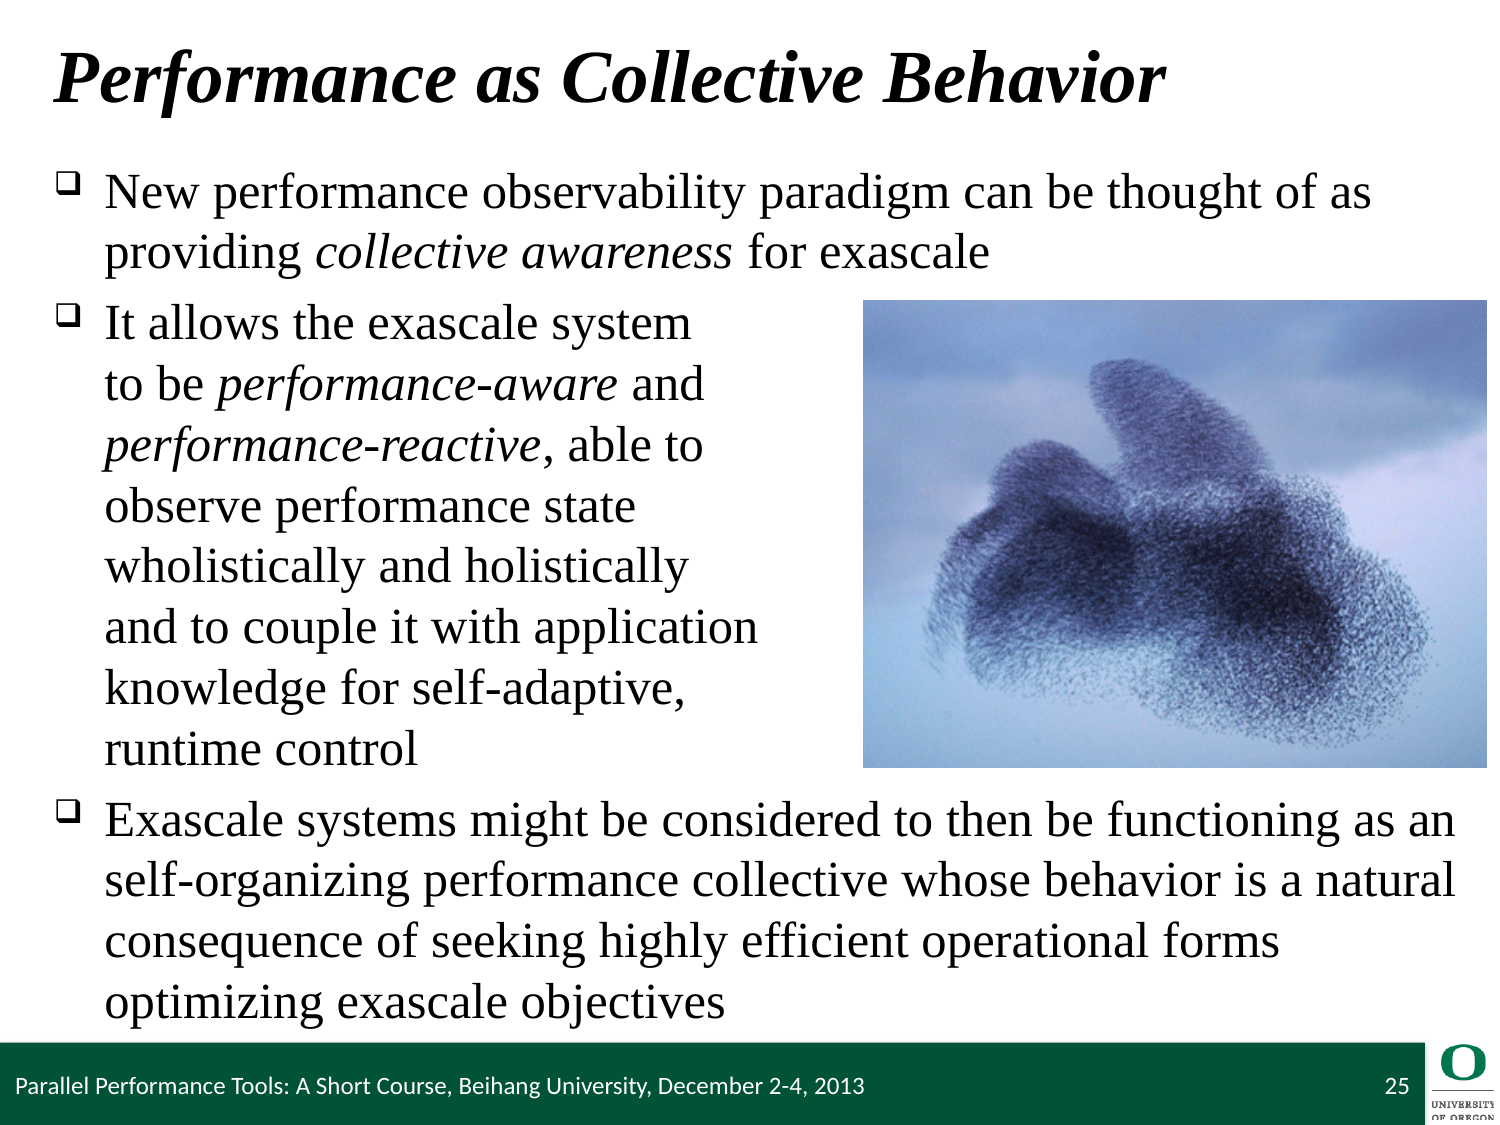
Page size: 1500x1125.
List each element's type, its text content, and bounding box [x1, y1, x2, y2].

slide_number 25 [1074, 1044, 1425, 1125]
list New performance observability paradigm can be thought of as providing collective awareness for exascale It allows the exascale system to be performance-aware and performance-reactive, able to observe performance state wholistically and holistically and to couple it with application knowledge for self-adaptive, runtime control Exascale systems might be considered to then be functioning as an self-organizing performance collective whose behavior is a natural consequence of seeking highly efficient operational forms optimizing exascale objectives [39, 149, 1500, 1046]
footer Parallel Performance Tools: A Short Course, Beihang University, December 2-4, 2013 [0, 1044, 988, 1125]
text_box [862, 299, 1488, 769]
title Performance as Collective Behavior [39, 0, 1500, 145]
